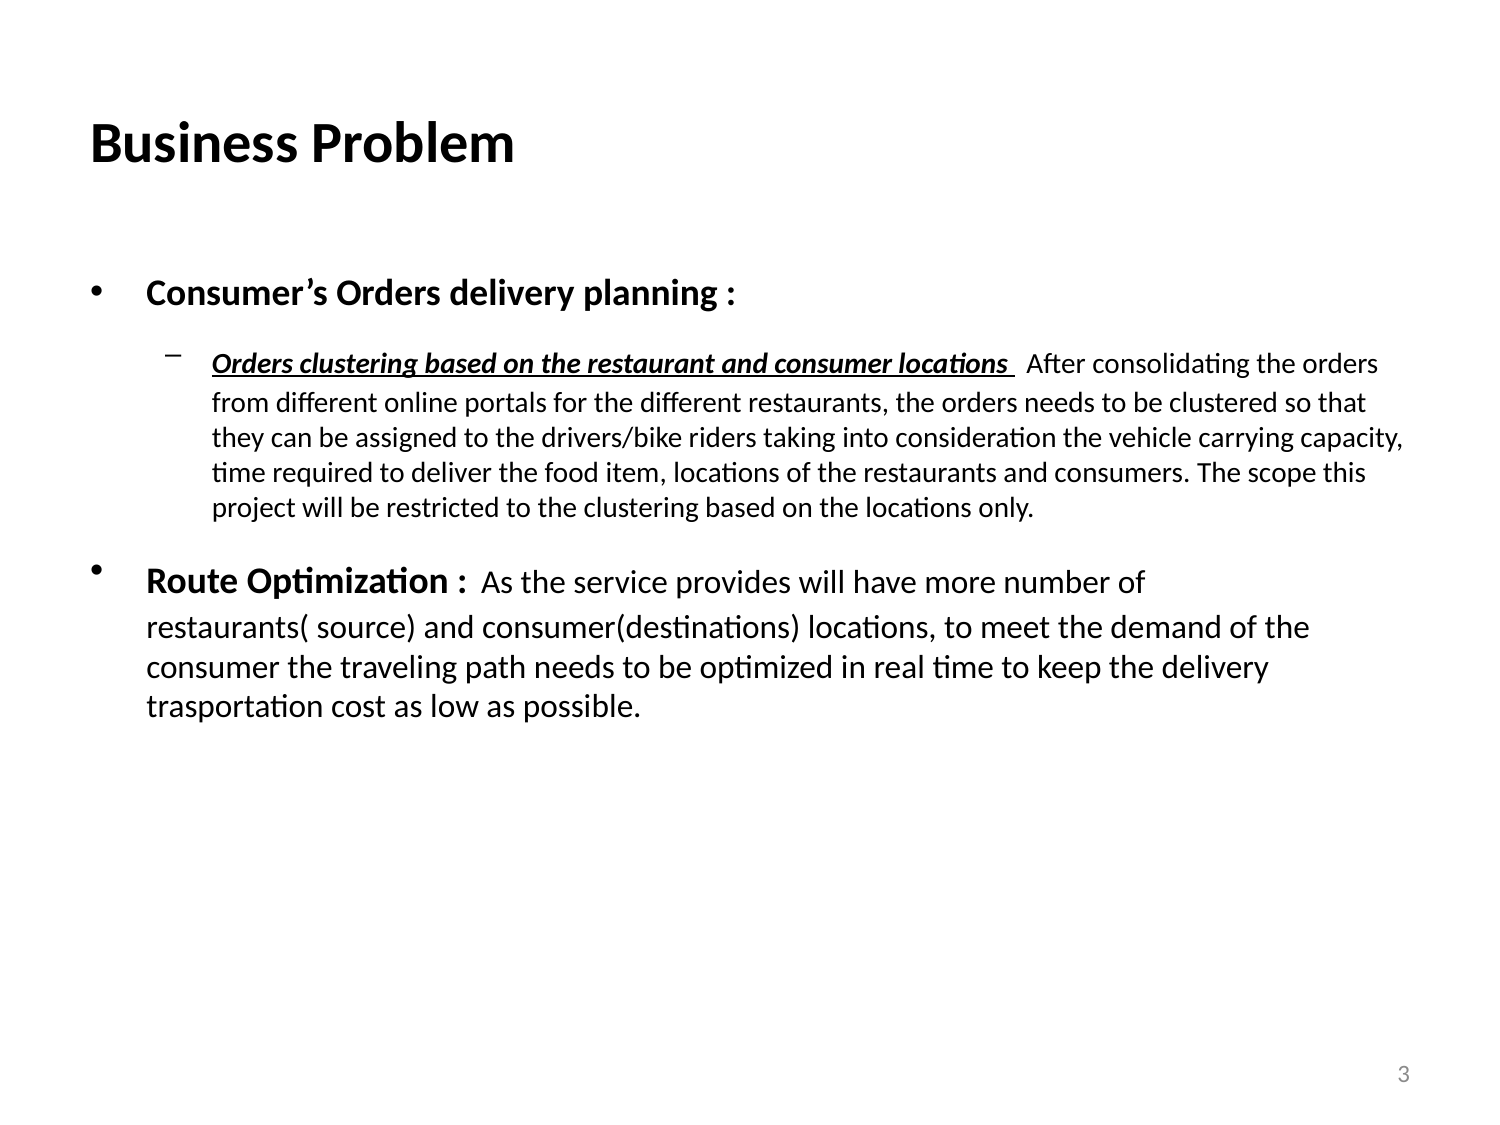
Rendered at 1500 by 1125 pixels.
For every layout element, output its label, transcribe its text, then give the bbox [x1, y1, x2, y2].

list Consumer’s Orders delivery planning : Orders clustering based on the restaurant and consumer locations After consolidating the orders from different online portals for the different restaurants, the orders needs to be clustered so that they can be assigned to the drivers/bike riders taking into consideration the vehicle carrying capacity, time required to deliver the food item, locations of the restaurants and consumers. The scope this project will be restricted to the clustering based on the locations only. Route Optimization : As the service provides will have more number of restaurants( source) and consumer(destinations) locations, to meet the demand of the consumer the traveling path needs to be optimized in real time to keep the delivery trasportation cost as low as possible. [75, 208, 1425, 1035]
title Business Problem [75, 45, 1425, 208]
slide_number 3 [1074, 1042, 1425, 1103]
